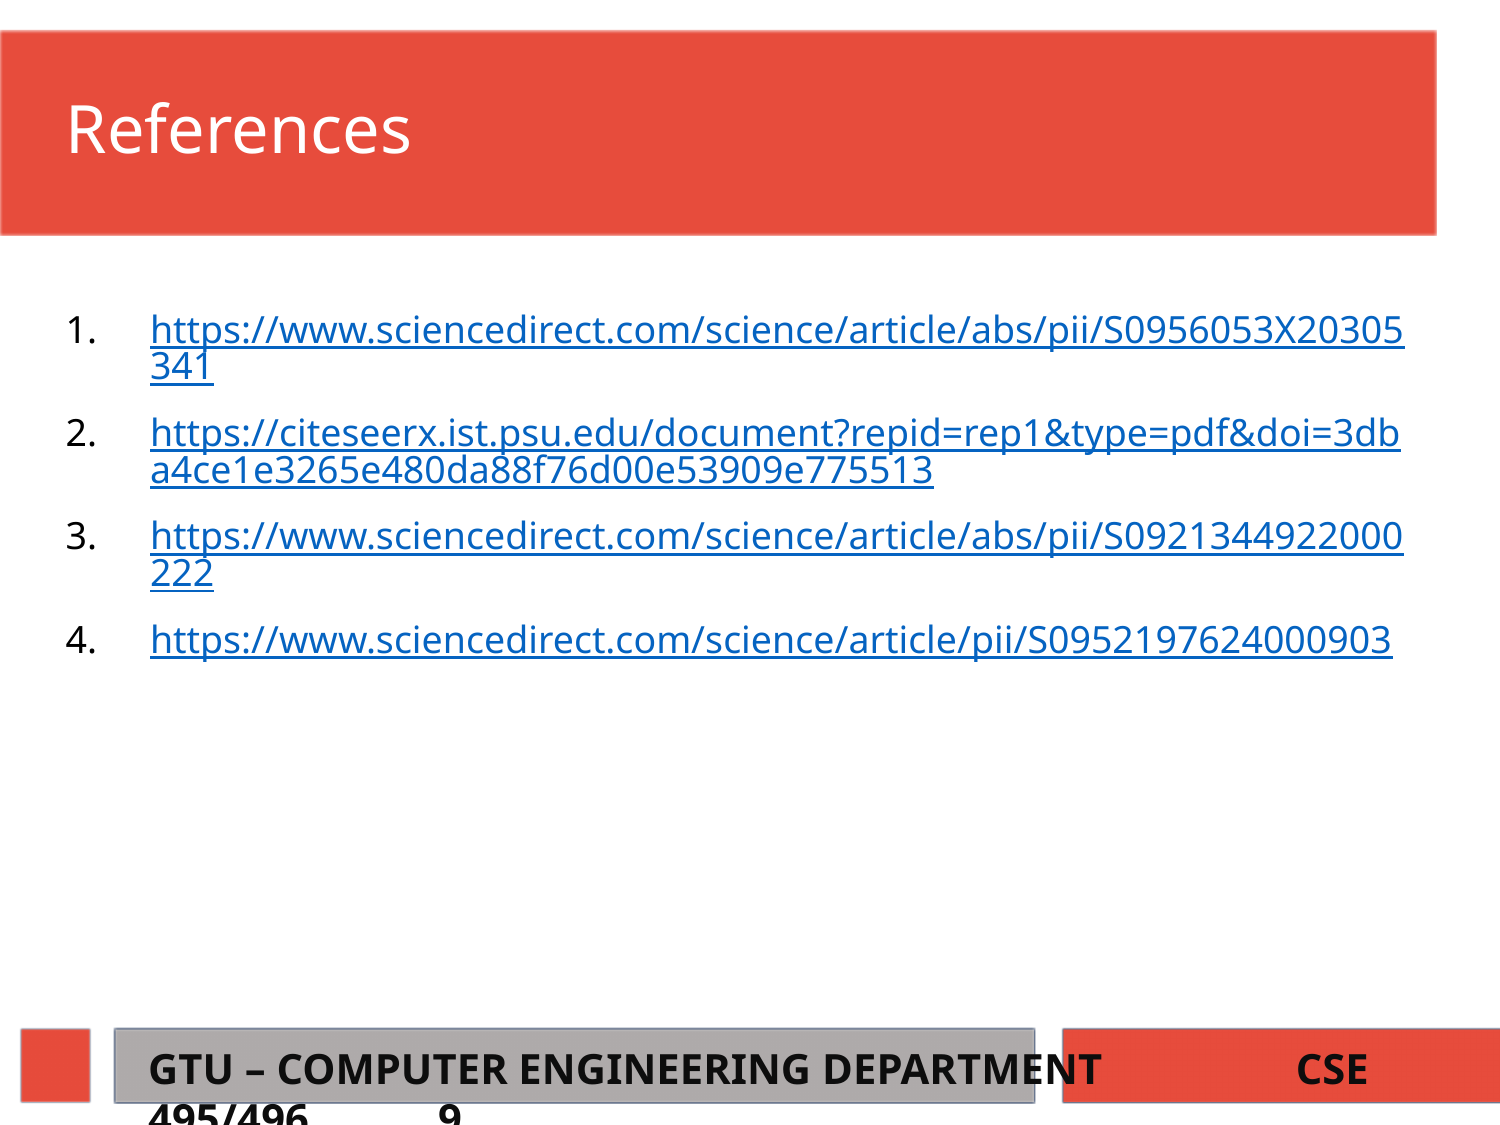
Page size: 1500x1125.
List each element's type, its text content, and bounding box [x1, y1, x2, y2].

text_box GTU – COMPUTER ENGINEERING DEPARTMENT CSE 495/496 9 [133, 1035, 1500, 1125]
title References [50, 60, 1329, 205]
list https://www.sciencedirect.com/science/article/abs/pii/S0956053X20305341 https://citeseerx.ist.psu.edu/document?repid=rep1&type=pdf&doi=3dba4ce1e3265e480da88f76d00e53909e775513 https://www.sciencedirect.com/science/article/abs/pii/S0921344922000222 https://www.sciencedirect.com/science/article/pii/S0952197624000903 [50, 298, 1436, 1013]
